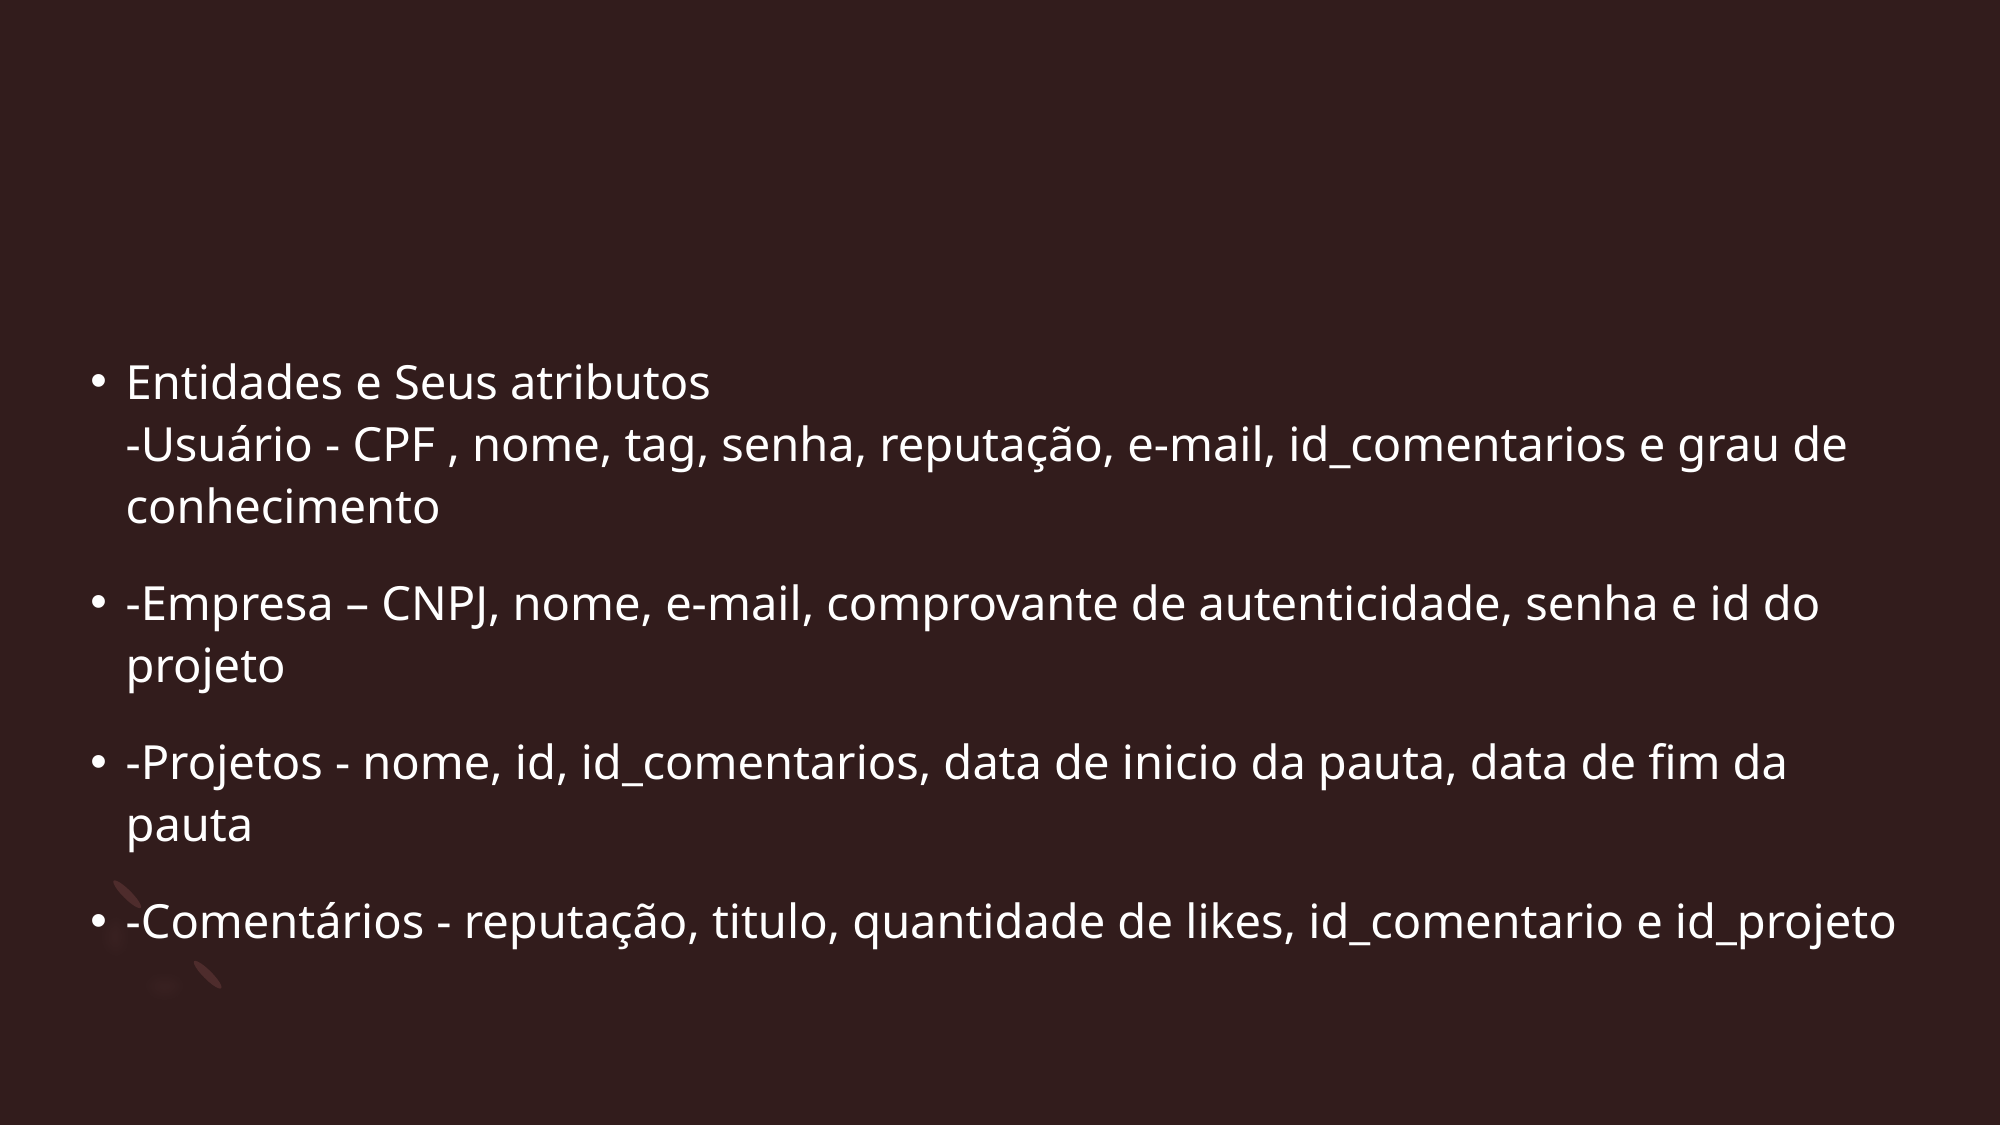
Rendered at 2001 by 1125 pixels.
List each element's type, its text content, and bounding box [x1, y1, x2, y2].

list Entidades e Seus atributos -Usuário - CPF , nome, tag, senha, reputação, e-mail, id_comentarios e grau de conhecimento -Empresa – CNPJ, nome, e-mail, comprovante de autenticidade, senha e id do projeto -Projetos - nome, id, id_comentarios, data de inicio da pauta, data de fim da pauta -Comentários - reputação, titulo, quantidade de likes, id_comentario e id_projeto [90, 346, 1910, 1000]
